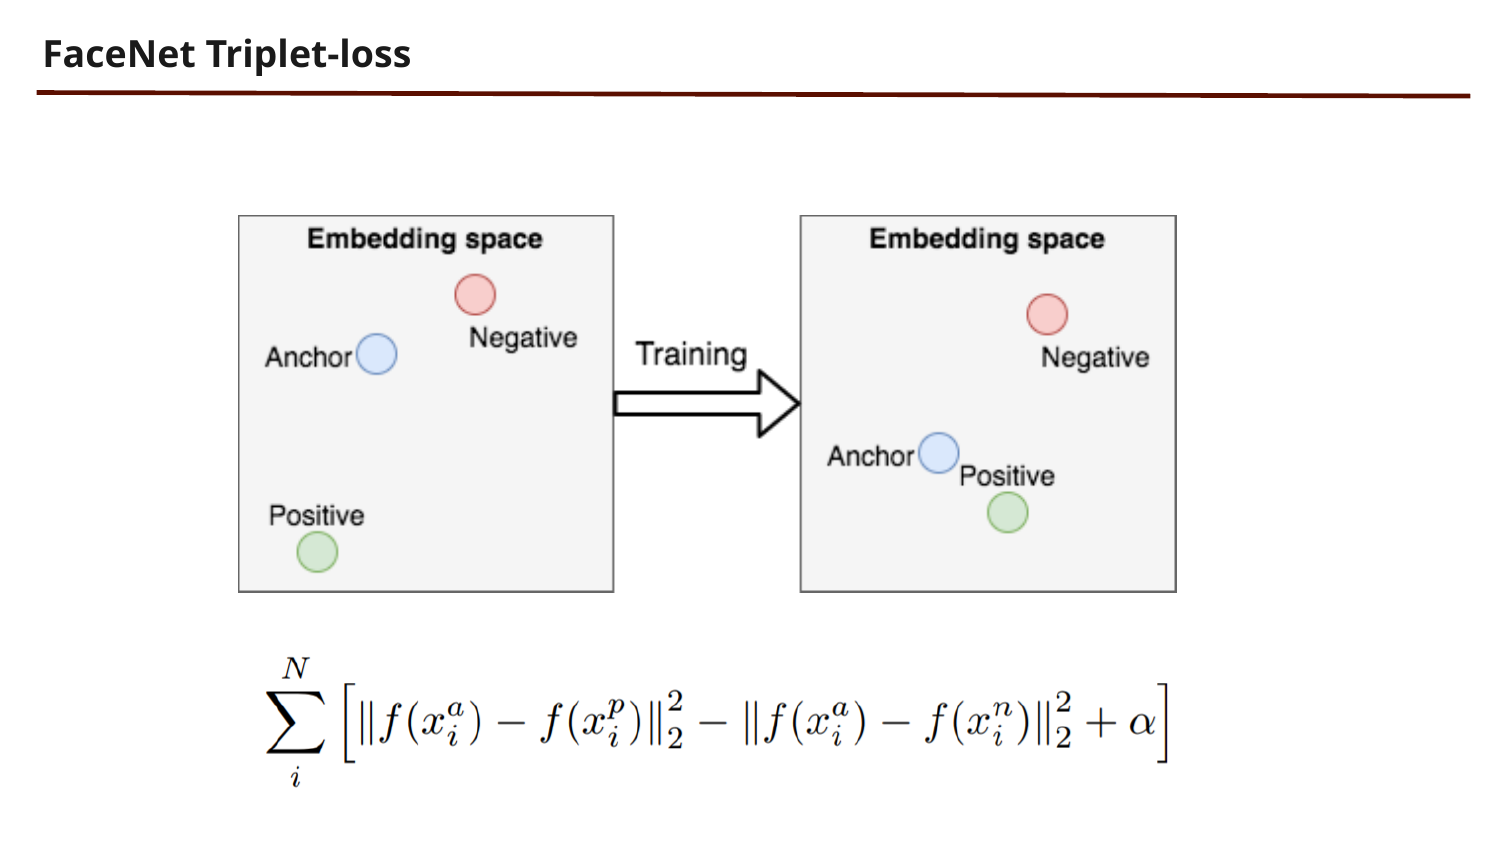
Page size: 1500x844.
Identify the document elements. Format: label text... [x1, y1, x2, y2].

text_box FaceNet Triplet-loss [27, 15, 1473, 97]
picture [238, 641, 1177, 813]
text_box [36, 92, 1471, 97]
picture [238, 215, 1177, 593]
